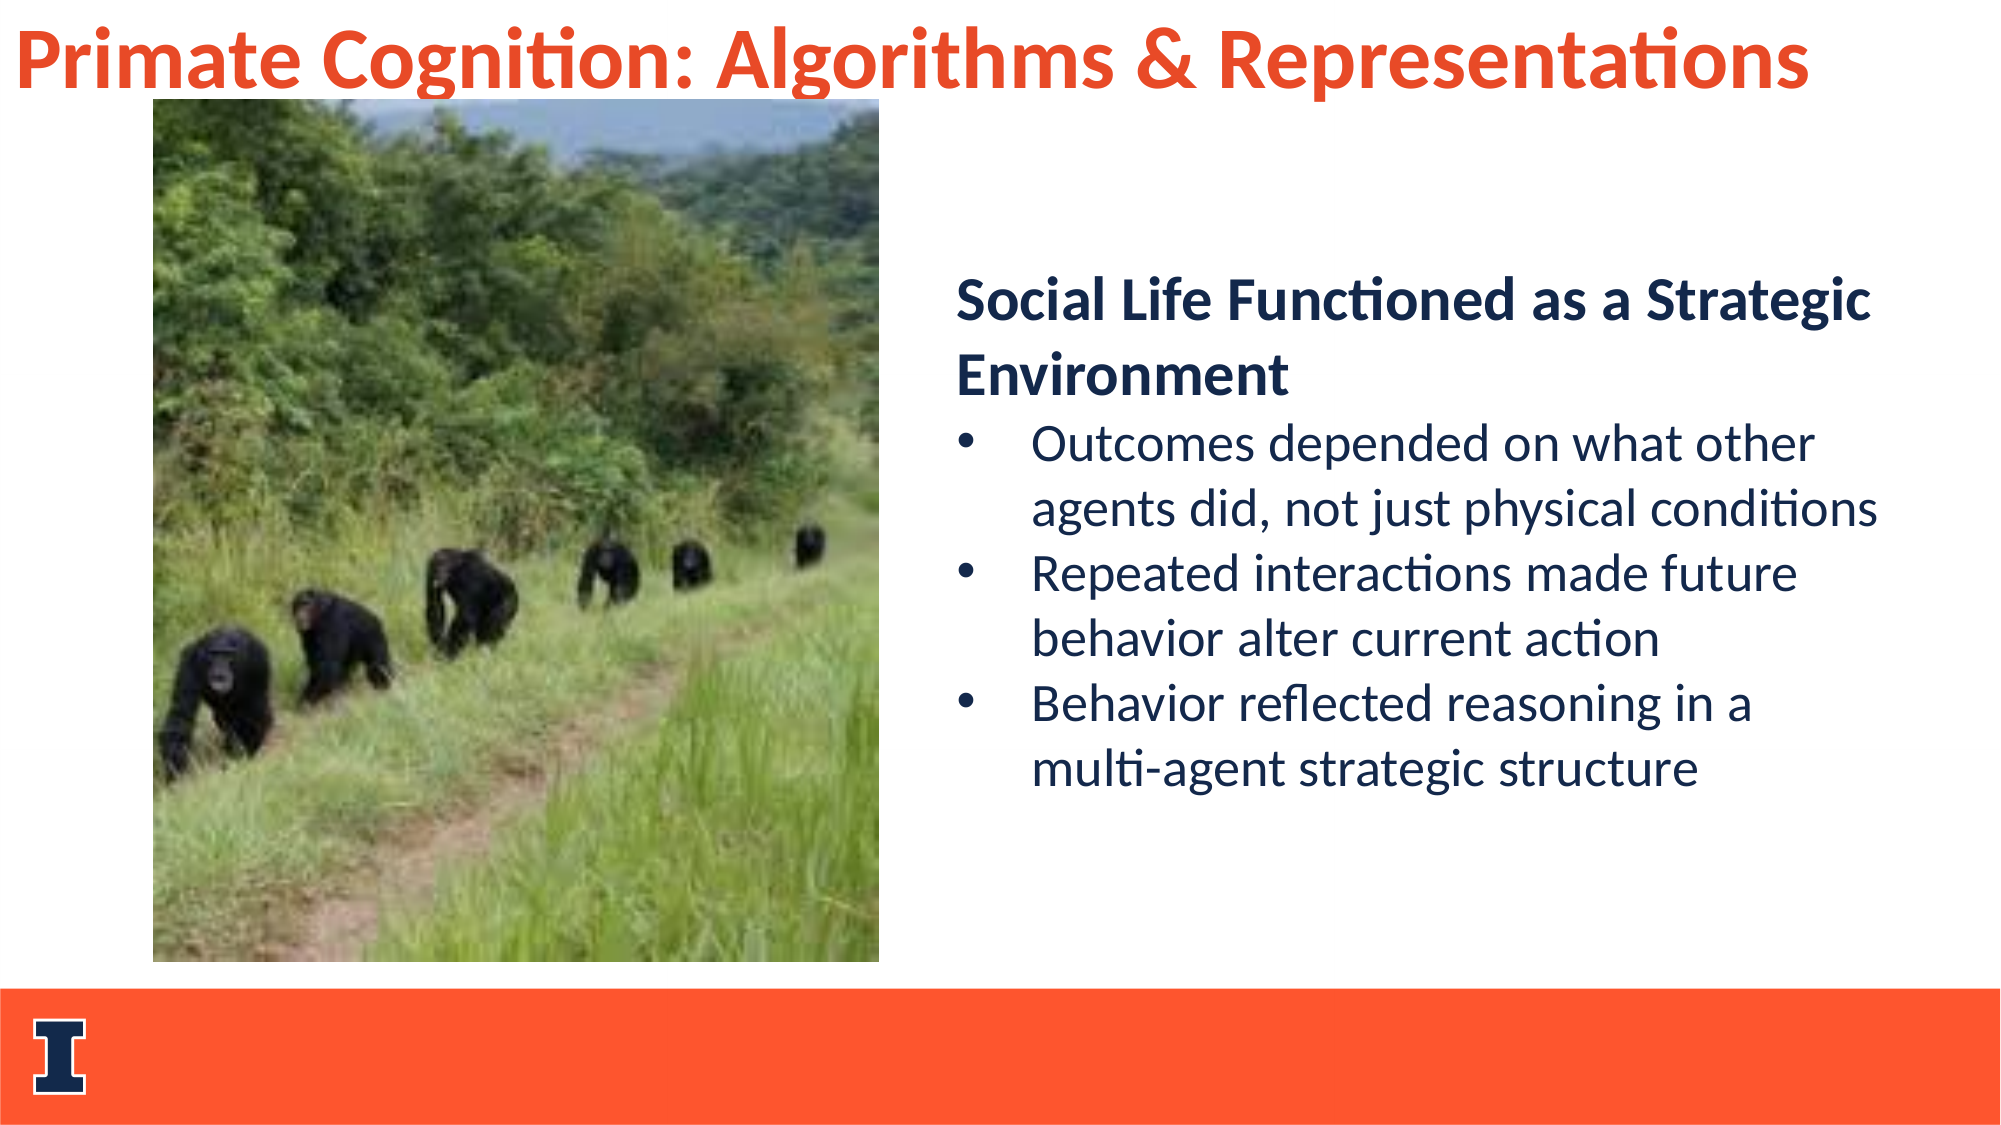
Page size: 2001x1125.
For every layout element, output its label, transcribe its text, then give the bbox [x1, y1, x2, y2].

text_box Social Life Functioned as a Strategic Environment Outcomes depended on what other agents did, not just physical conditions Repeated interactions made future behavior alter current action Behavior reflected reasoning in a multi-agent strategic structure [941, 250, 1908, 805]
text_box Primate Cognition: Algorithms & Representations [0, 0, 1884, 121]
picture [0, 0, 2001, 1125]
